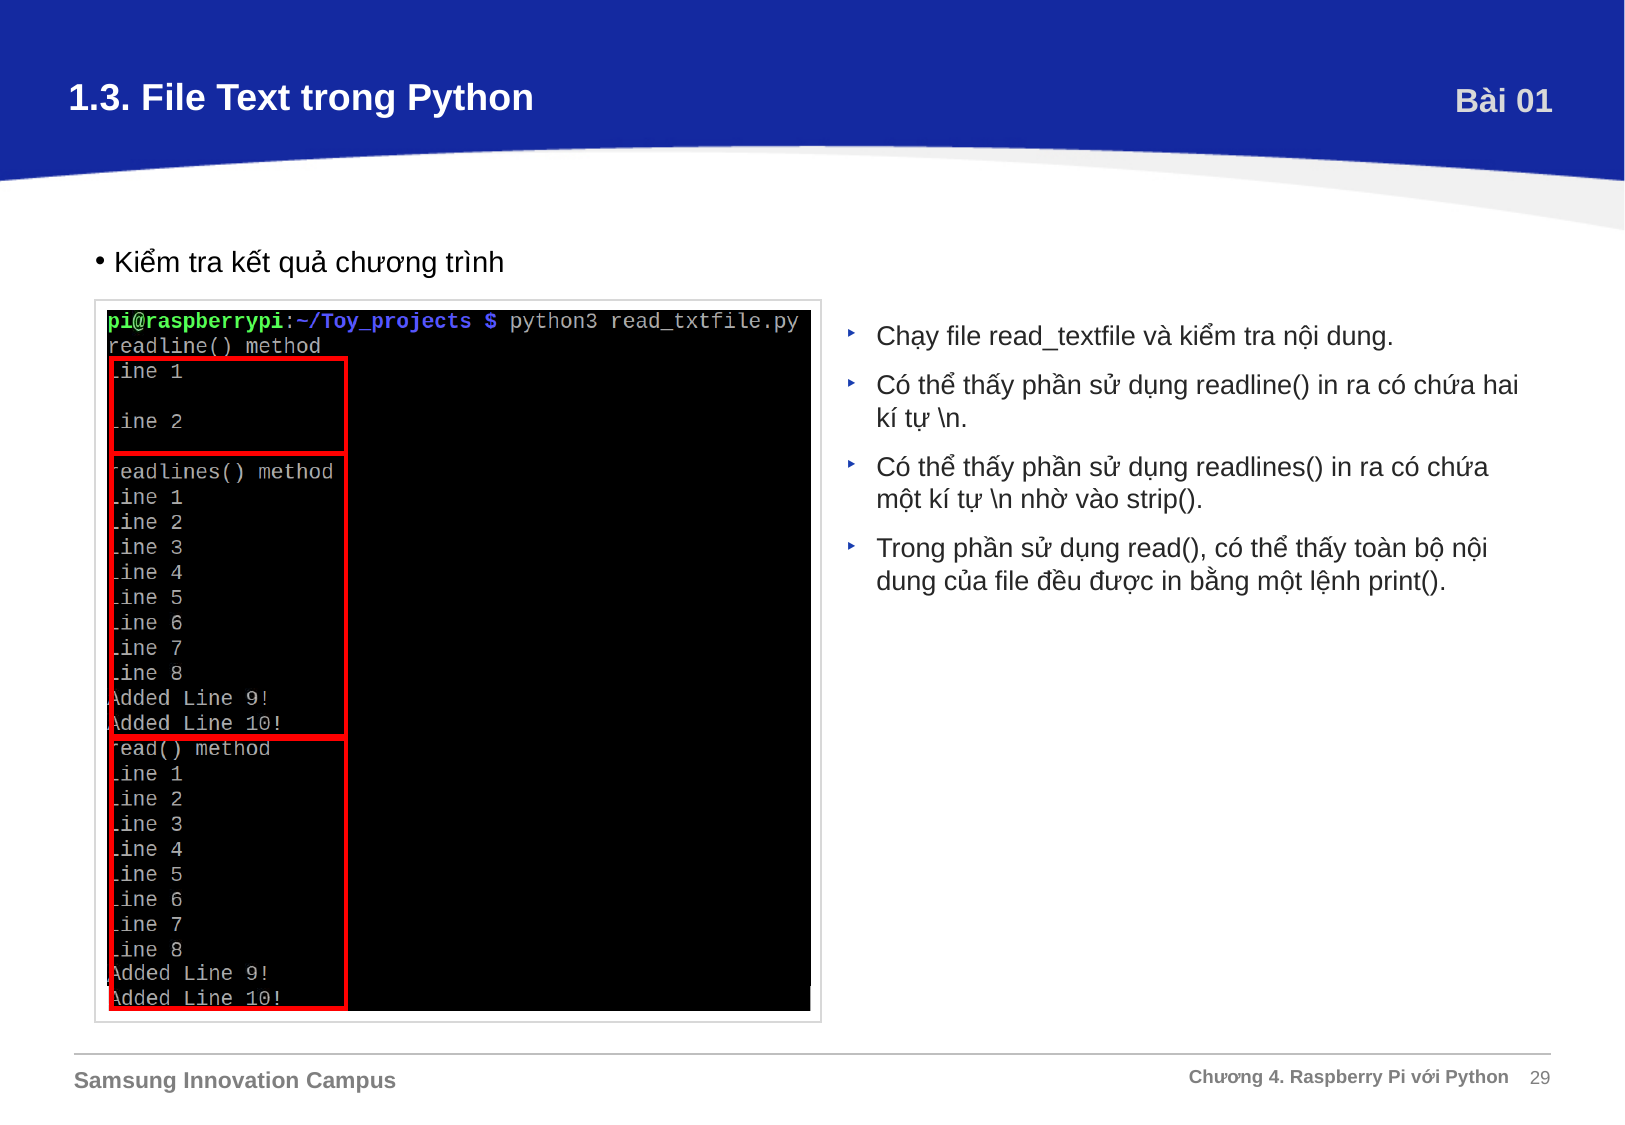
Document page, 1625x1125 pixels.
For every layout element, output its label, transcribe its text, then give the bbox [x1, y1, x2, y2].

text_box Kiểm tra kết quả chương trình [95, 243, 1509, 279]
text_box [94, 299, 822, 1023]
text_box 1.3. File Text trong Python [68, 72, 1024, 118]
text_box Bài 01 [1422, 78, 1554, 119]
picture [0, 0, 1625, 1125]
text_box Chạy file read_textfile và kiểm tra nội dung. Có thể thấy phần sử dụng readline() in ra có chứa hai kí tự \n. Có thể thấy phần sử dụng readlines() in ra có chứa một kí tự \n nhờ vào strip(). Trong phần sử dụng read(), có thể thấy toàn bộ nội dung của file đều được in bằng một lệnh print(). [846, 306, 1554, 608]
